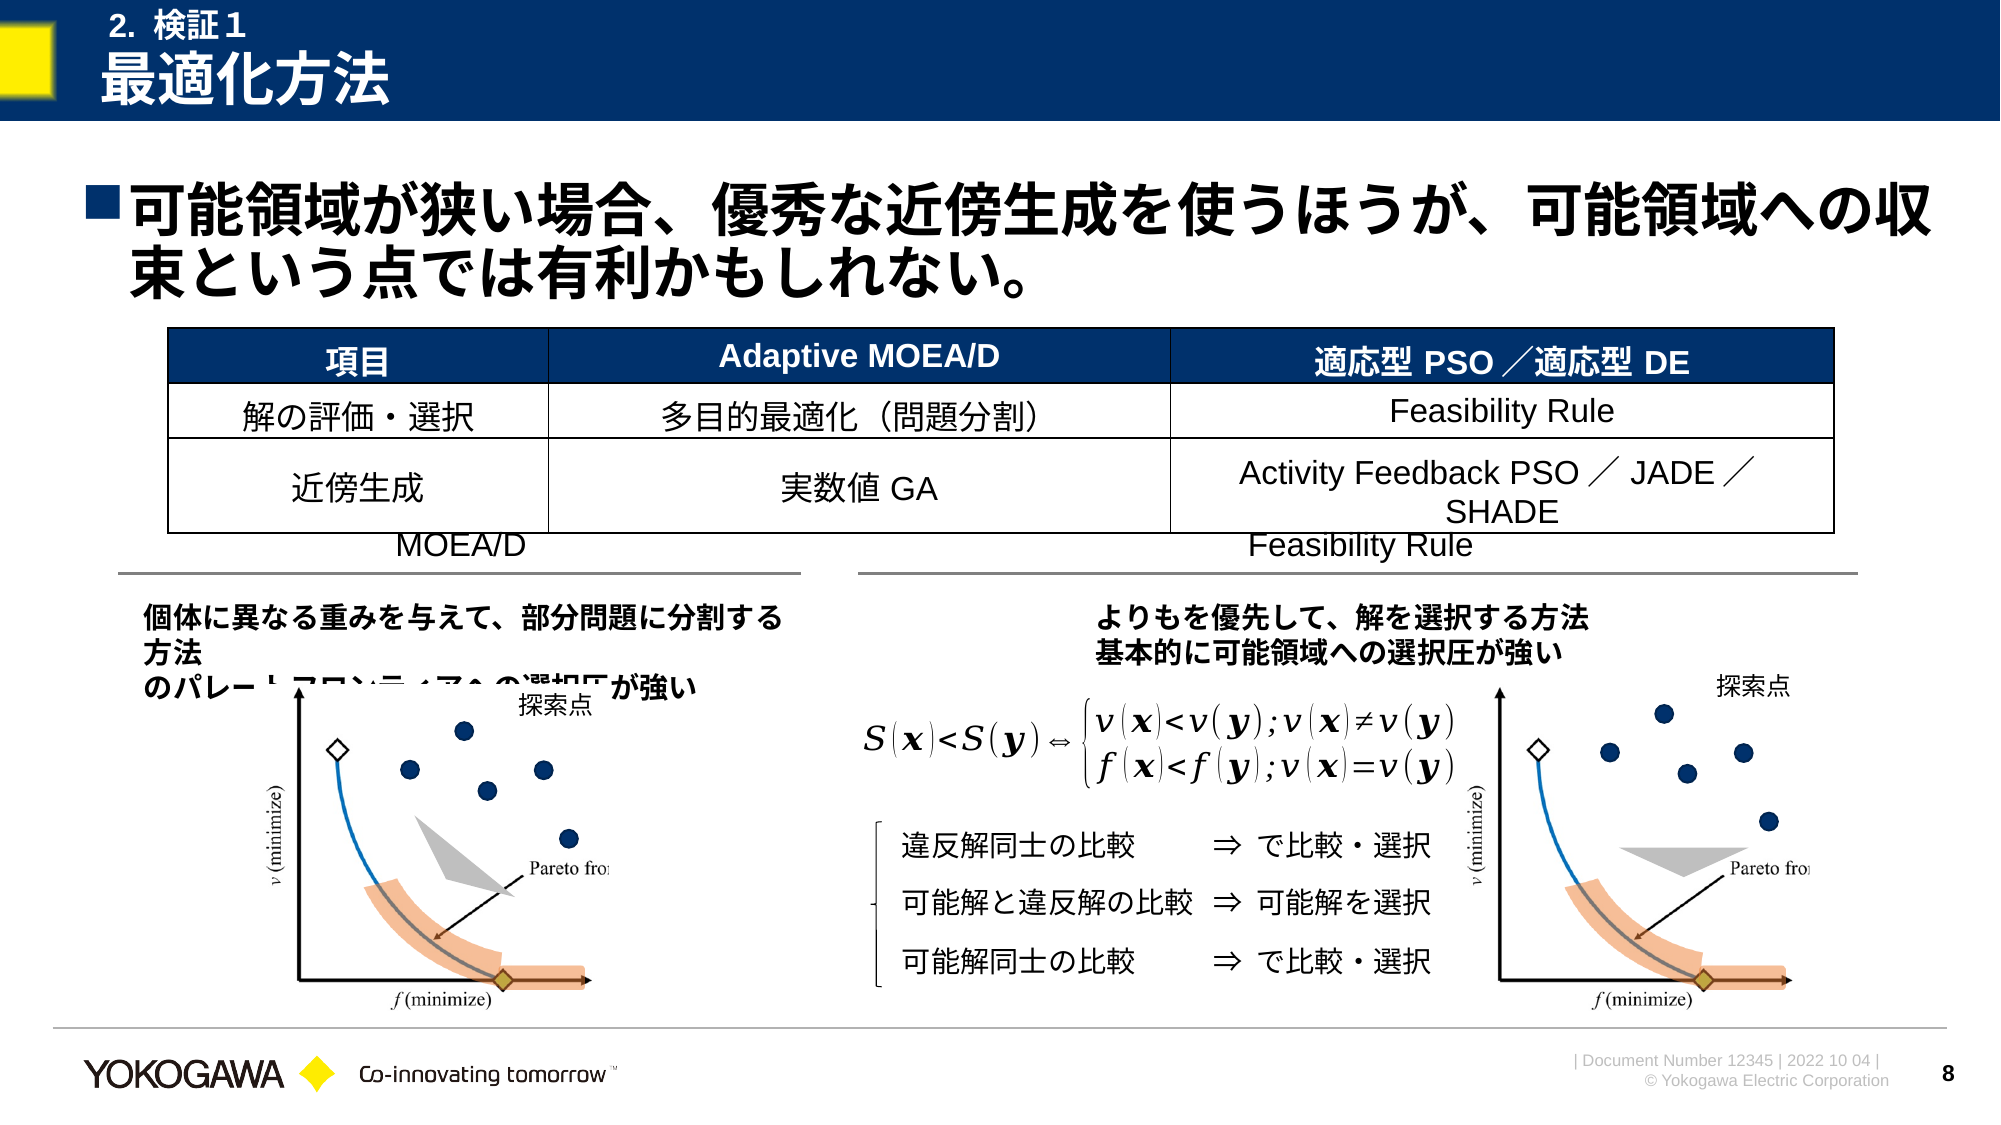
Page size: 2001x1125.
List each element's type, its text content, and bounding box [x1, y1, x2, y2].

text_box 違反解同士の比較 [887, 819, 1174, 870]
text_box ⇒ 可能解を選択 [1198, 876, 1454, 927]
text_box [870, 821, 882, 988]
text_box 可能解同士の比較 [887, 935, 1174, 986]
table_header 項目 [169, 329, 548, 382]
table_header 適応型PSO／適応型DE [1171, 329, 1833, 382]
text_box 可能解と違反解の比較 [887, 877, 1216, 928]
text_box 探索点 [1702, 662, 1807, 684]
picture [0, 6, 69, 115]
table_header Adaptive MOEA/D [549, 329, 1170, 382]
title 最適化方法 [84, 39, 1955, 125]
table_cell 解の評価・選択 [169, 384, 548, 437]
table_cell Activity Feedback PSO／JADE／SHADE [1171, 439, 1833, 532]
table_cell 多目的最適化（問題分割） [549, 384, 1170, 437]
text_box MOEA/D [303, 516, 619, 571]
picture [253, 684, 609, 1011]
picture [1454, 684, 1810, 1011]
slide_number 8 [1904, 1042, 1970, 1103]
text_box 2. 検証１ [93, 0, 559, 39]
table_cell 近傍生成 [169, 439, 548, 532]
text_box 可能領域が狭い場合、優秀な近傍生成を使うほうが、可能領域への収束という点では有利かもしれない。 [66, 173, 1955, 360]
text_box Feasibility Rule [1203, 534, 1519, 571]
picture [83, 1055, 617, 1093]
table_cell Feasibility Rule [1171, 384, 1833, 437]
table_cell 実数値GA [549, 439, 1170, 532]
